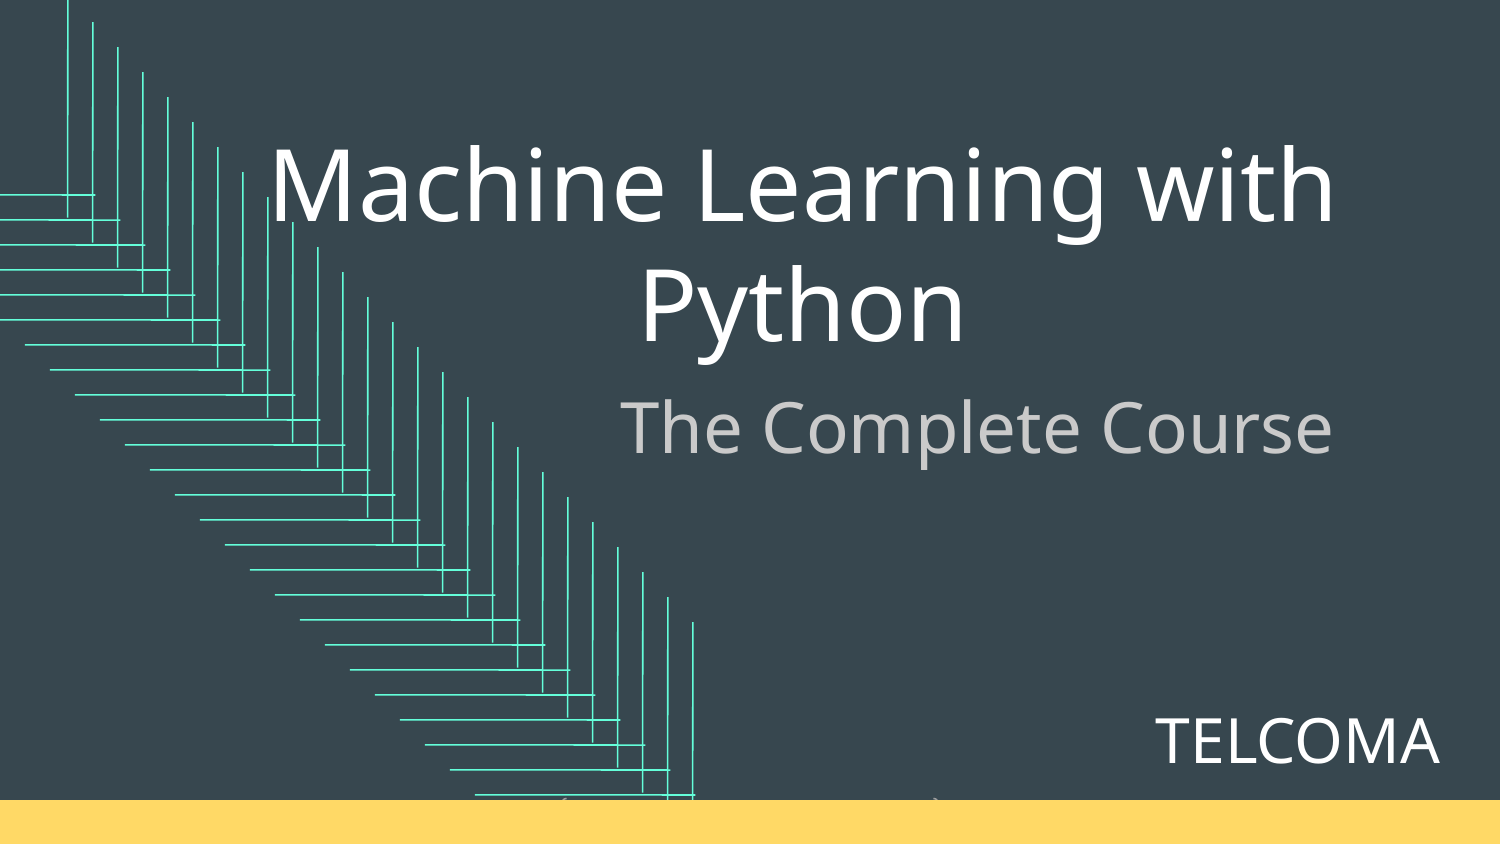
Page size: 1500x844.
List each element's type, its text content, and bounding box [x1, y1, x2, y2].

title Machine Learning with Python [142, 203, 1464, 377]
subtitle The Complete Course [605, 367, 1424, 498]
text_box TELCOMA [7, 644, 1500, 800]
text_box [0, 800, 1500, 844]
